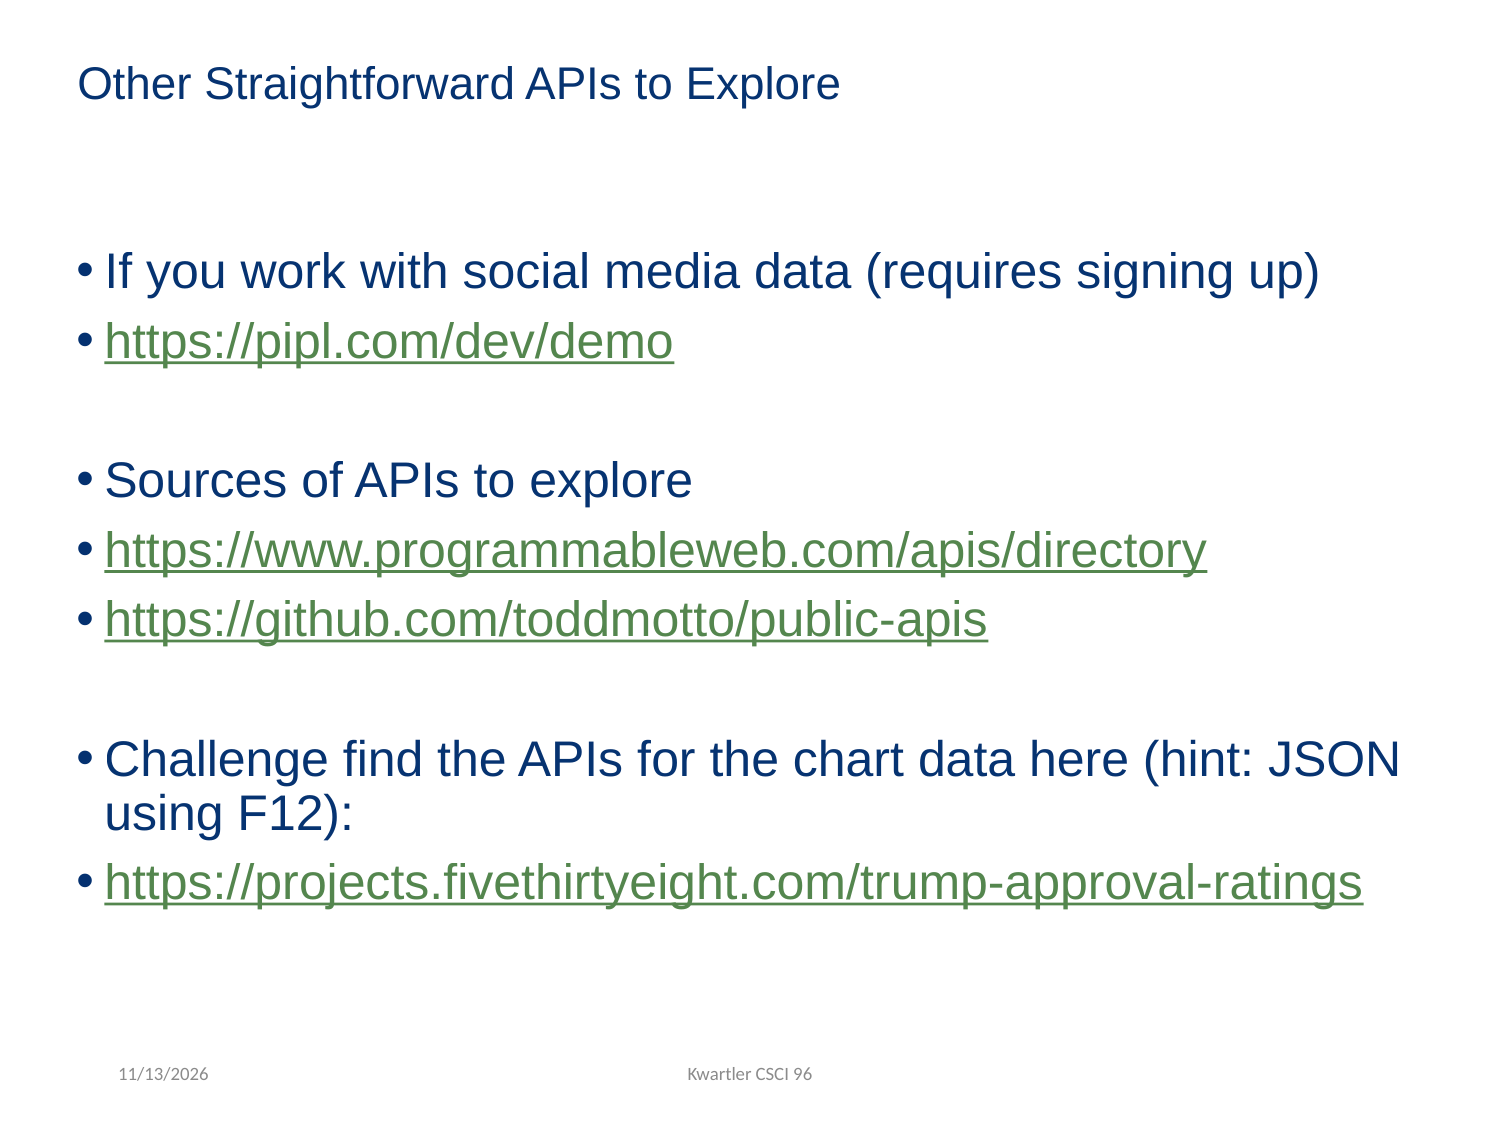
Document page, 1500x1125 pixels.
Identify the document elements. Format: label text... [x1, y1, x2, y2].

footer Kwartler CSCI 96 [496, 1042, 1004, 1103]
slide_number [103, 1042, 441, 1103]
list If you work with social media data (requires signing up) https://pipl.com/dev/demo Sources of APIs to explore https://www.programmableweb.com/apis/directory https://github.com/toddmotto/public-apis Challenge find the APIs for the chart data here (hint: JSON using F12): https://projects.fivethirtyeight.com/trump-approval-ratings [61, 162, 1425, 1013]
title Other Straightforward APIs to Explore [62, 45, 1425, 125]
